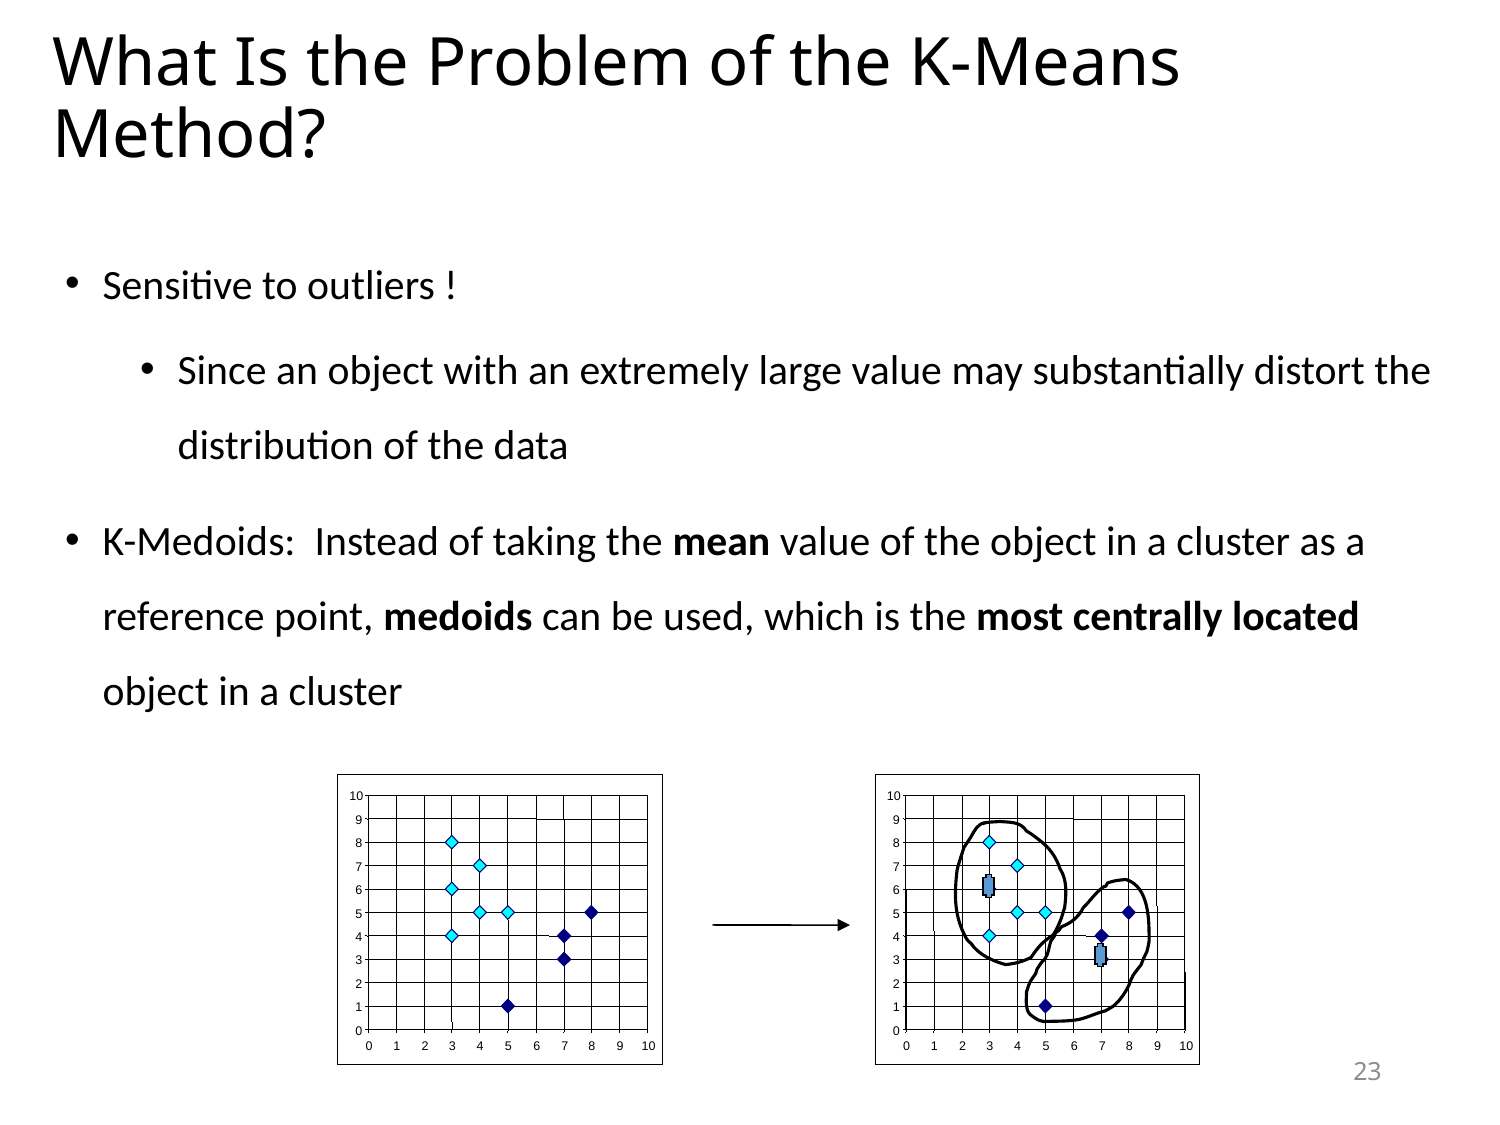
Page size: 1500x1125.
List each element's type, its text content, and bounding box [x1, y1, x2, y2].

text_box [337, 774, 1200, 1065]
title What Is the Problem of the K-Means Method? [37, 50, 1443, 150]
slide_number 23 [1059, 1042, 1397, 1103]
list Sensitive to outliers ! Since an object with an extremely large value may substantially distort the distribution of the data K-Medoids: Instead of taking the mean value of the object in a cluster as a reference point, medoids can be used, which is the most centrally located object in a cluster [50, 224, 1450, 975]
